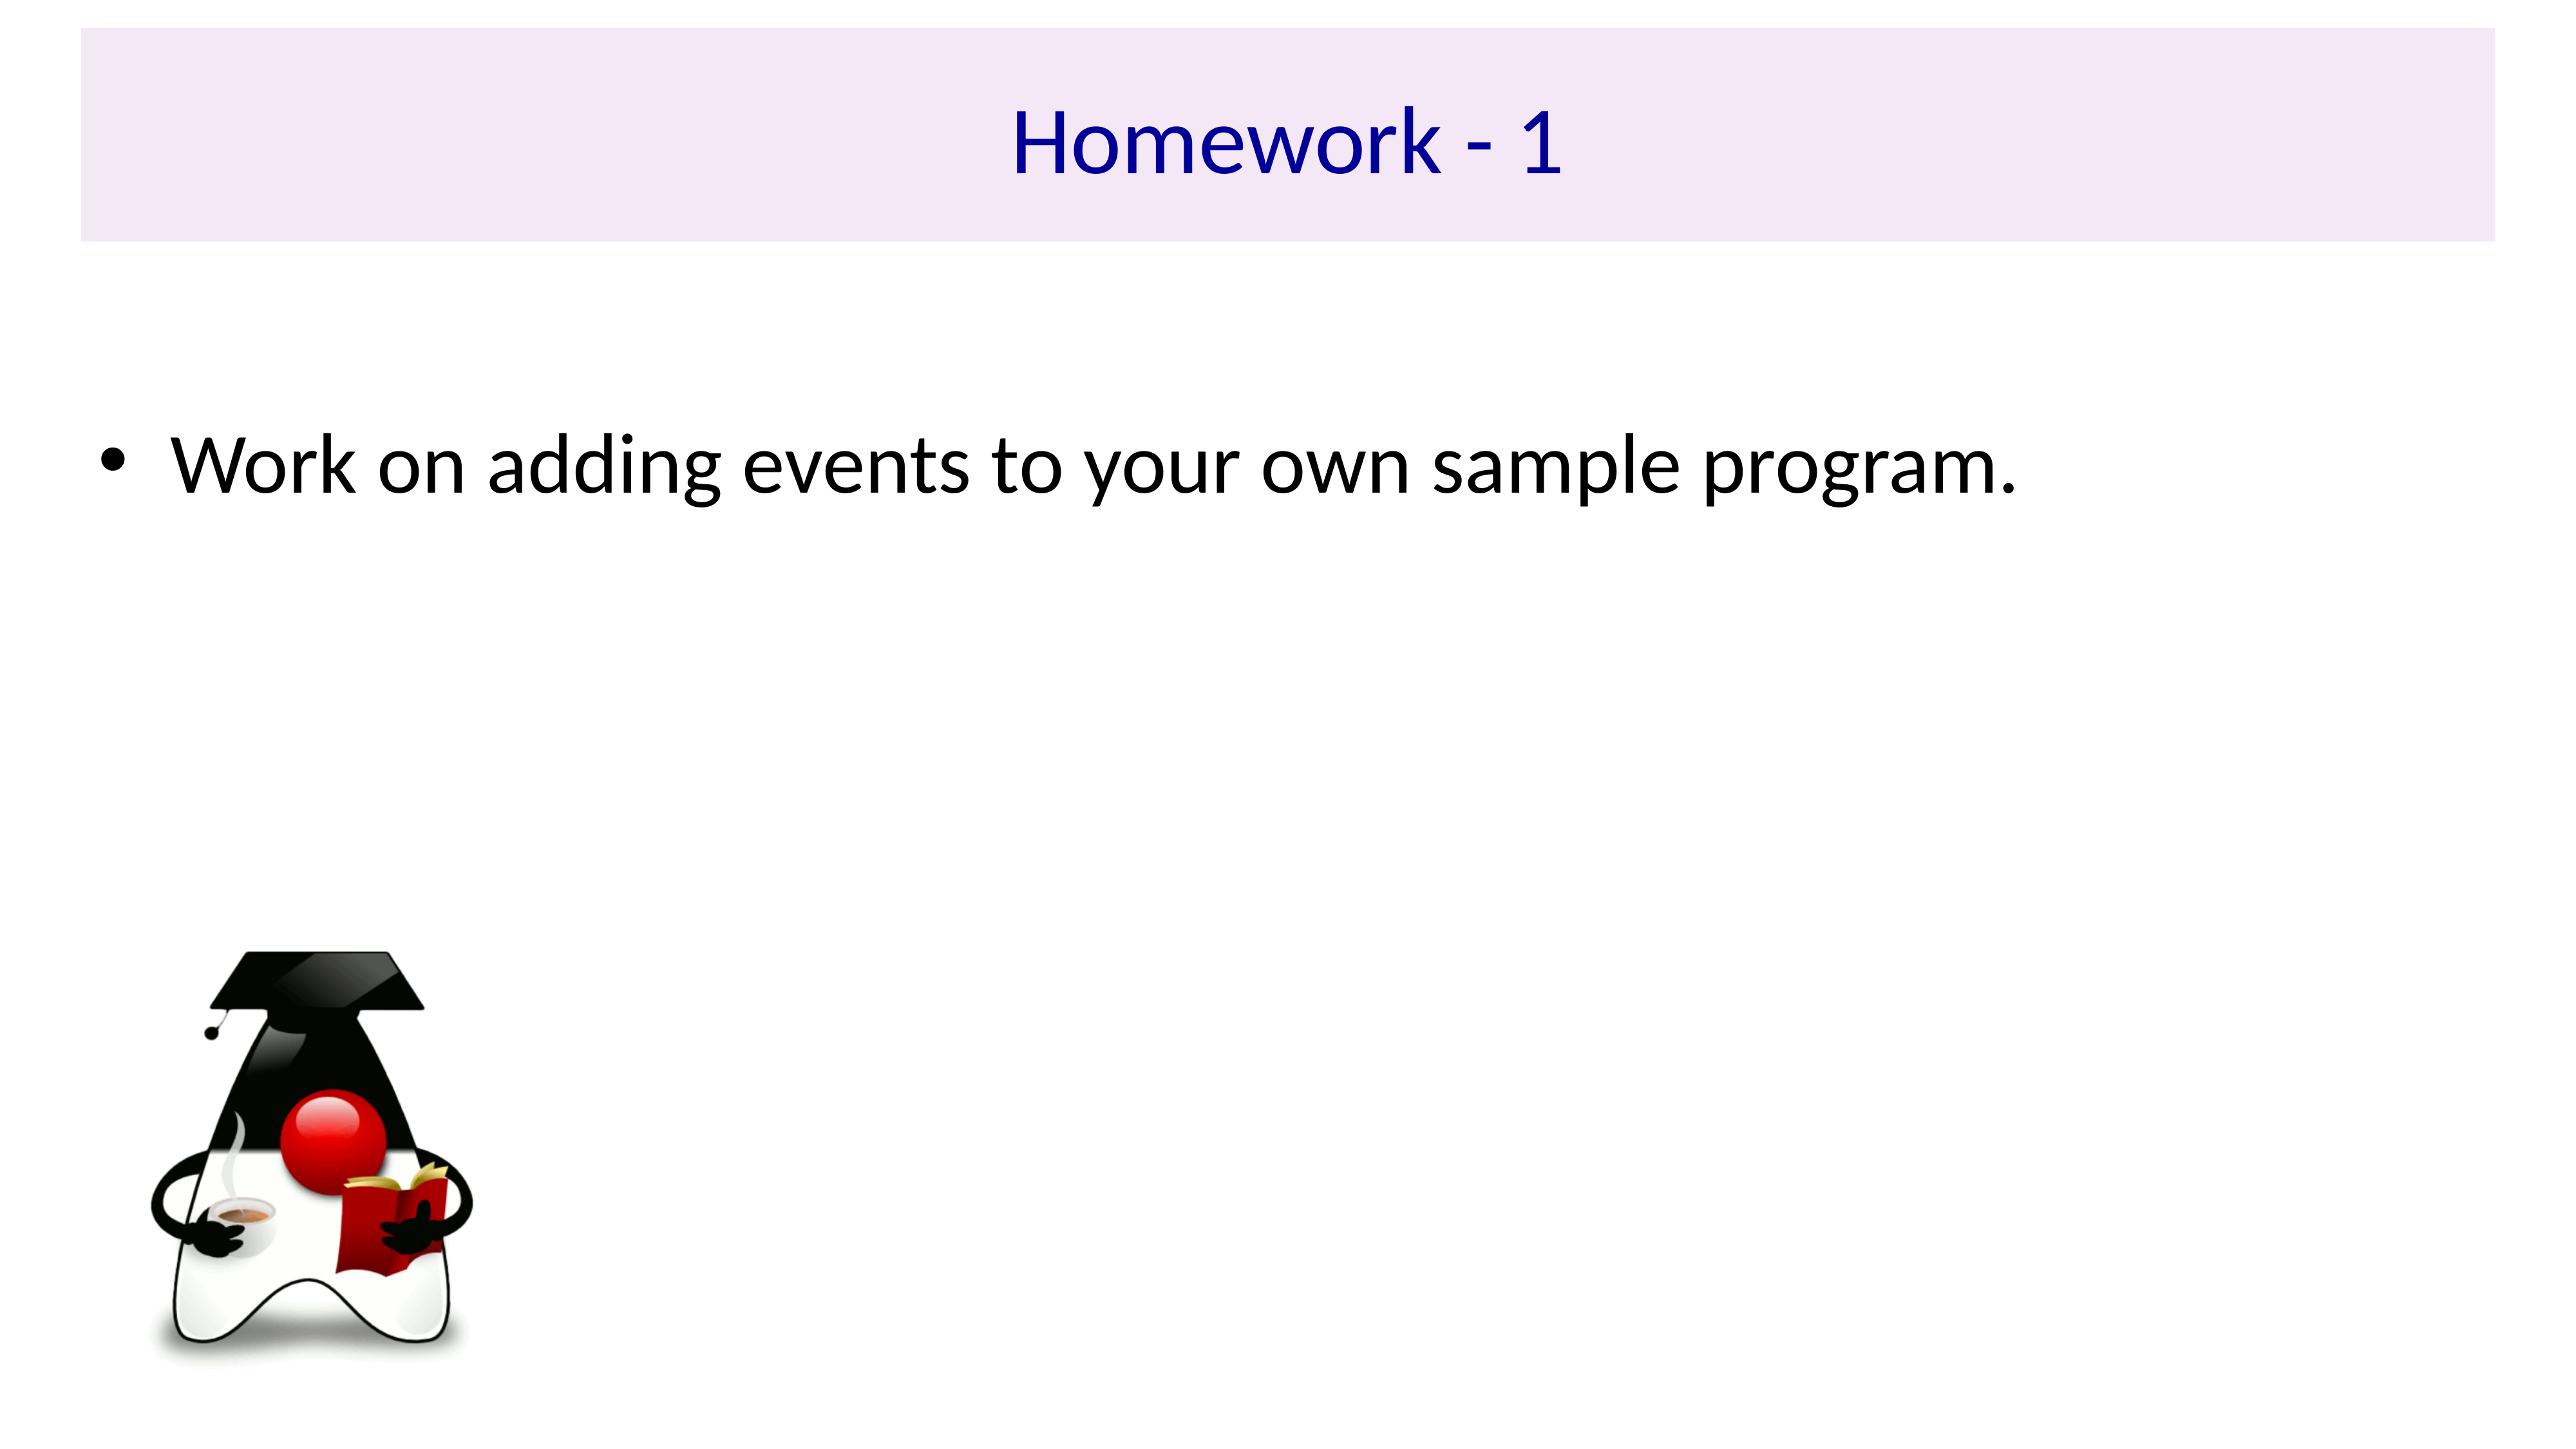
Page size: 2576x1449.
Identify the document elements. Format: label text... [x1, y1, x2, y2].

title Homework - 1 [80, 28, 2496, 242]
list Work on adding events to your own sample program. [88, 275, 2488, 1313]
picture [111, 943, 510, 1373]
